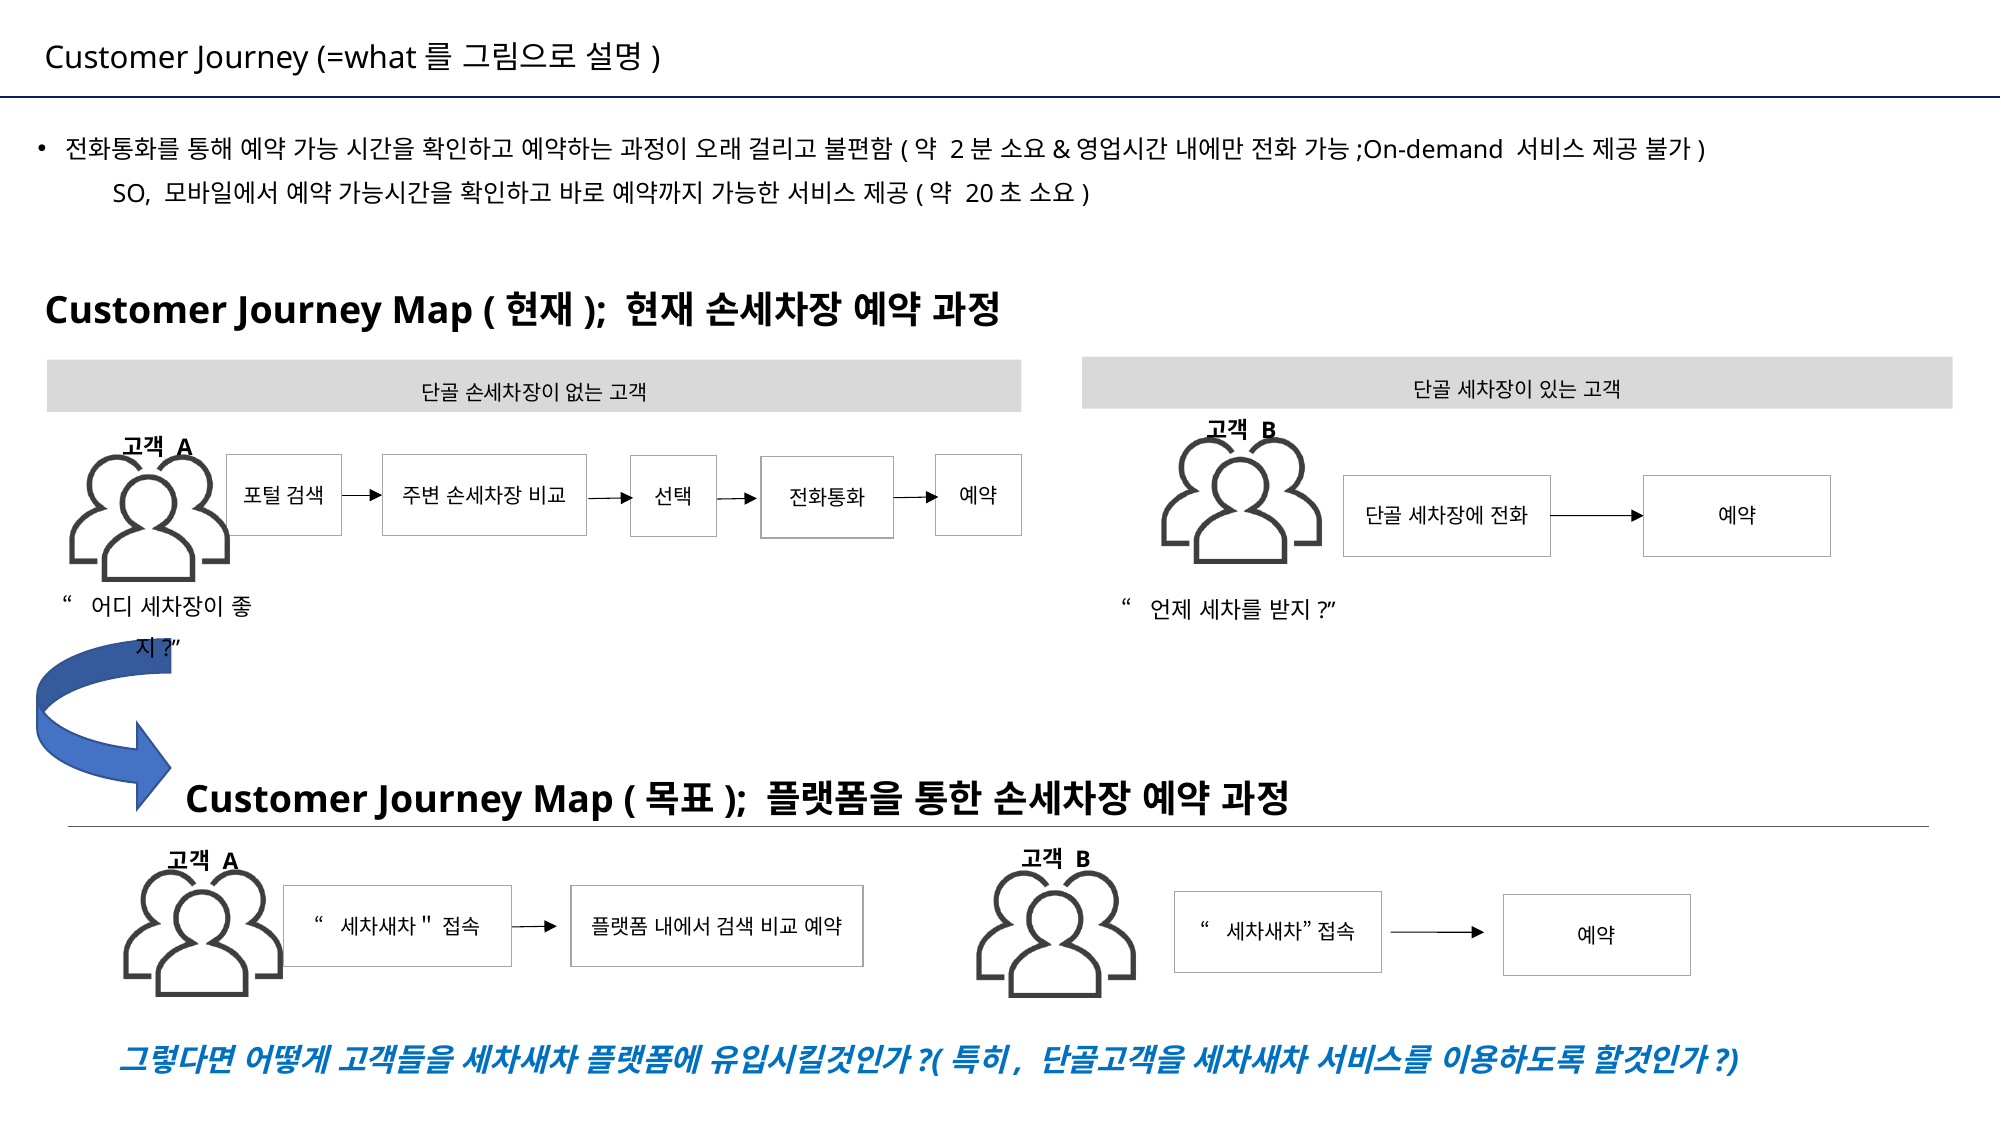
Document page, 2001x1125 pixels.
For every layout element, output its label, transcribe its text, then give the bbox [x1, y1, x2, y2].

text_box 고객 B [1174, 394, 1308, 402]
text_box 예약 [935, 454, 1023, 537]
picture [68, 419, 231, 582]
text_box 전화통화 [760, 456, 895, 539]
text_box “세차새차＂ 접속 [284, 884, 513, 968]
picture [1160, 402, 1323, 564]
text_box 단골 세차장에 전화 [1342, 474, 1551, 557]
text_box 예약 [1503, 893, 1691, 977]
text_box 고객 A [91, 411, 224, 419]
text_box “언제 세차를 받지?” [1100, 574, 1358, 631]
text_box Customer Journey Map (목표); 플랫폼을 통한 손세차장 예약 과정 [170, 745, 1783, 826]
text_box 선택 [629, 454, 717, 538]
text_box 고객 B [989, 827, 1123, 835]
text_box 전화통화를 통해 예약 가능 시간을 확인하고 예약하는 과정이 오래 걸리고 불편함(약 2분 소요&영업시간 내에만 전화 가능;On-demand 서비스 제공 불가) SO, 모바일에서 예약 가능시간을 확인하고 바로 예약까지 가능한 서비스 제공(약 20초 소요) [22, 110, 1859, 216]
text_box Customer Journey (=what를 그림으로 설명) [29, 29, 1061, 82]
text_box 그렇다면 어떻게 고객들을 세차새차 플랫폼에 유입시킬것인가?(특히, 단골고객을 세차새차 서비스를 이용하도록 할것인가?) [103, 1014, 1940, 1086]
picture [974, 835, 1137, 998]
text_box 단골 손세차장이 없는 고객 [47, 359, 1022, 412]
text_box [36, 669, 172, 812]
picture [122, 834, 284, 997]
text_box 고객 A [136, 827, 270, 834]
text_box 플랫폼 내에서 검색 비교 예약 [570, 884, 864, 968]
text_box 예약 [1643, 474, 1831, 557]
text_box “세차새차” 접속 [1174, 890, 1383, 973]
text_box 주변 손세차장 비교 [381, 453, 588, 537]
text_box 포털 검색 [231, 453, 342, 537]
text_box “어디 세차장이 좋지?” [29, 571, 287, 669]
text_box 단골 세차장이 있는 고객 [1082, 356, 1953, 409]
text_box Customer Journey Map (현재); 현재 손세차장 예약 과정 [29, 256, 1642, 339]
